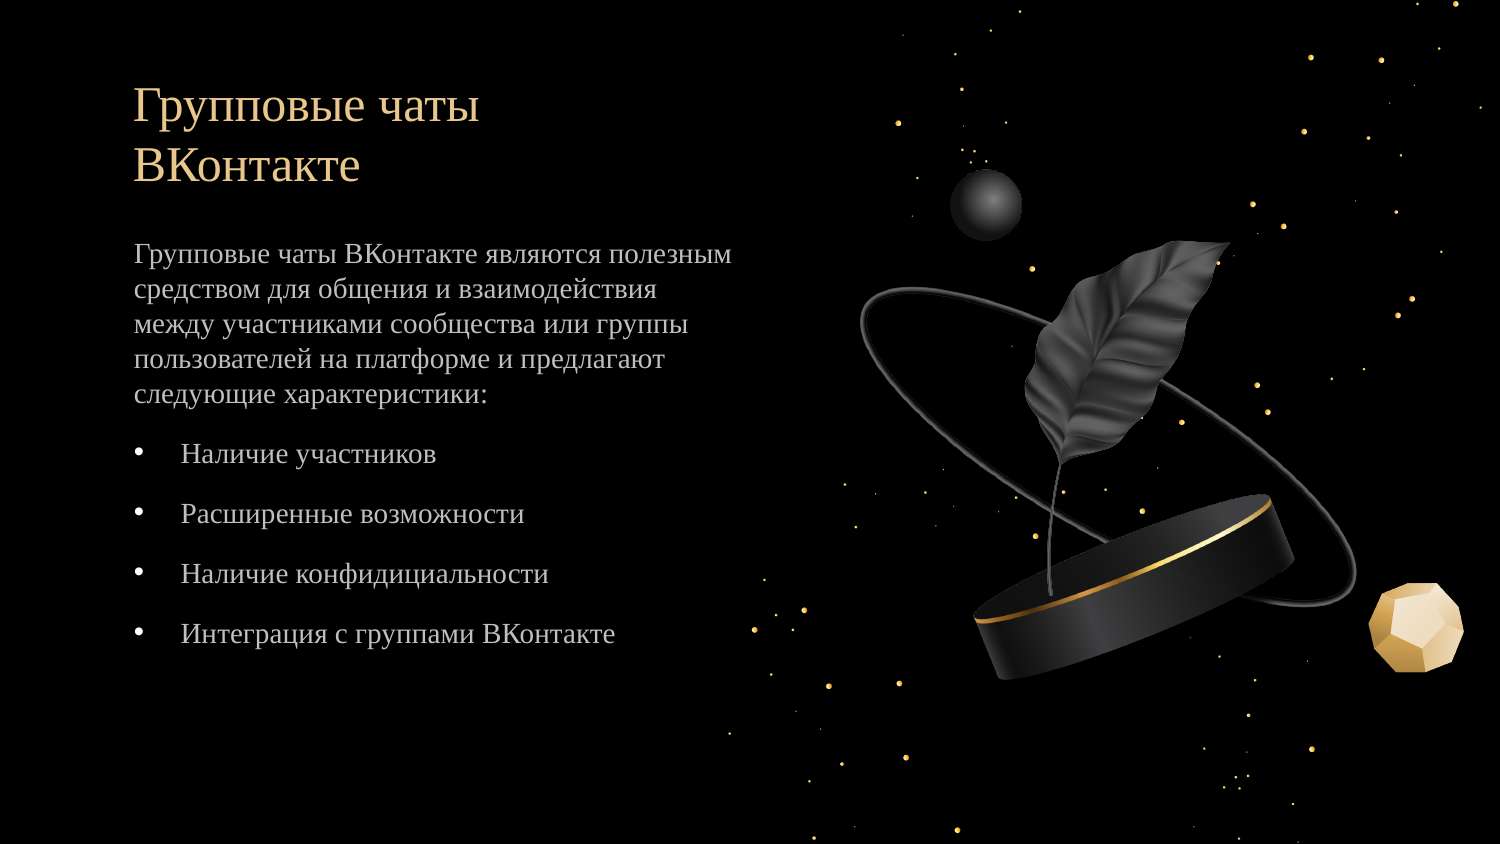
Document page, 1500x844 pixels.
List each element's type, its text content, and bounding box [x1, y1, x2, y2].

picture [728, 0, 1482, 844]
title Групповые чаты ВКонтакте [117, 59, 623, 207]
subtitle Групповые чаты ВКонтакте являются полезным средством для общения и взаимодействия между участниками сообщества или группы пользователей на платформе и предлагают следующие характеристики: Наличие участников Расширенные возможности Наличие конфидициальности Интеграция с группами ВКонтакте [118, 219, 754, 803]
